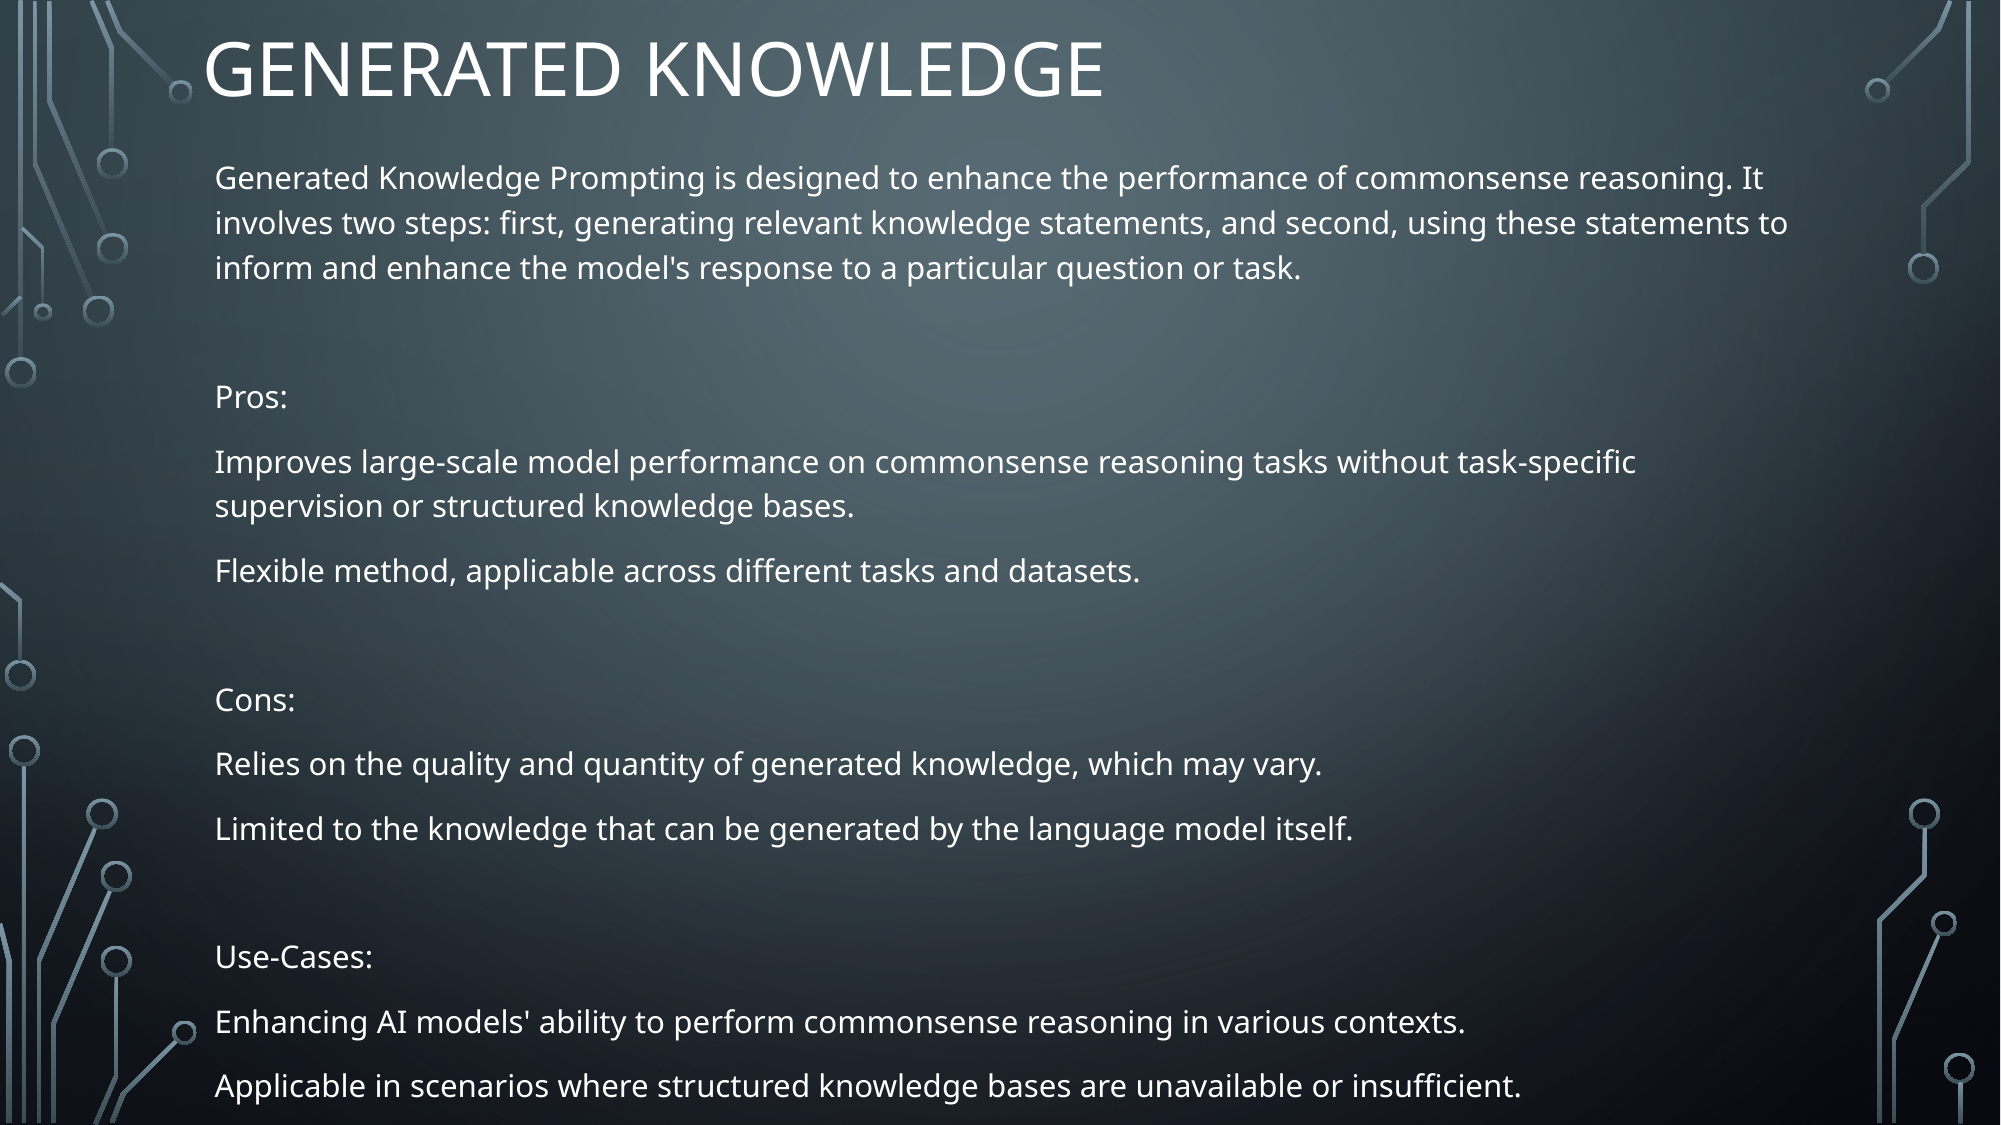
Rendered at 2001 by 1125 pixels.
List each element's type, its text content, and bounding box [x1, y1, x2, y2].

title Generated Knowledge [187, 0, 1813, 144]
list Generated Knowledge Prompting is designed to enhance the performance of commonsense reasoning. It involves two steps: first, generating relevant knowledge statements, and second, using these statements to inform and enhance the model's response to a particular question or task. Pros: Improves large-scale model performance on commonsense reasoning tasks without task-specific supervision or structured knowledge bases. Flexible method, applicable across different tasks and datasets. Cons: Relies on the quality and quantity of generated knowledge, which may vary. Limited to the knowledge that can be generated by the language model itself. Use-Cases: Enhancing AI models' ability to perform commonsense reasoning in various contexts. Applicable in scenarios where structured knowledge bases are unavailable or insufficient. [199, 143, 1825, 1112]
